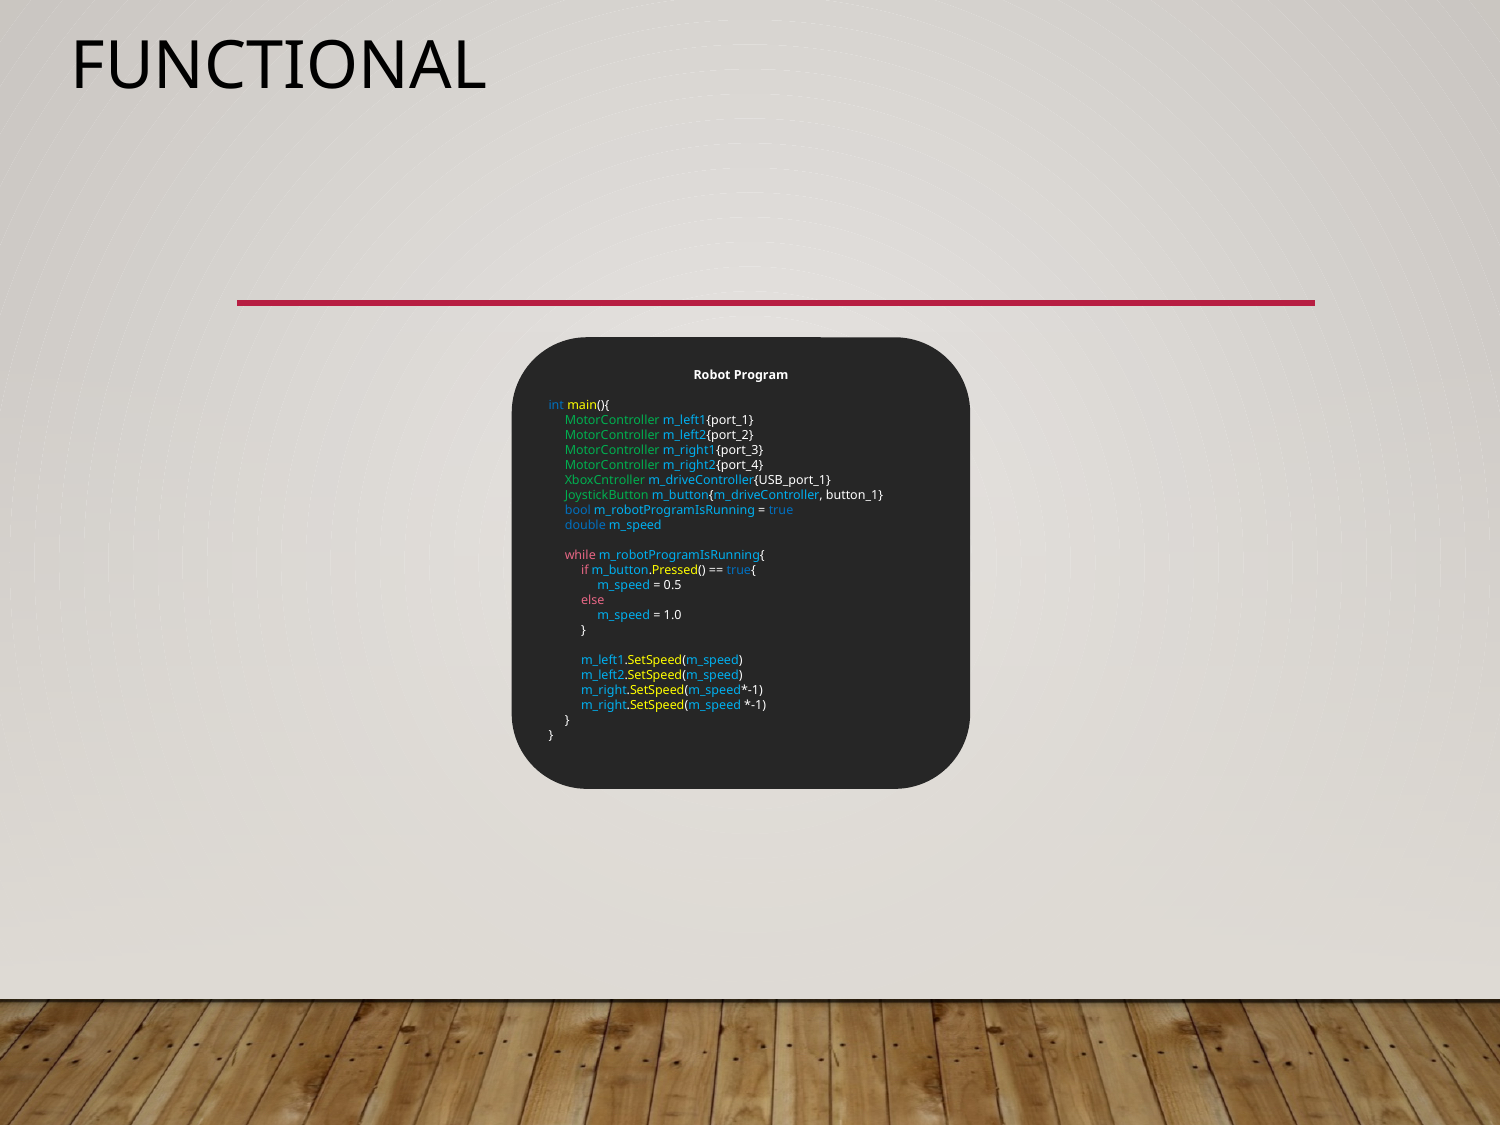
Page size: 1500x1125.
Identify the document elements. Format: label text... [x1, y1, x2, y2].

text_box Robot Program int main(){ MotorController m_left1{port_1} MotorController m_left2{port_2} MotorController m_right1{port_3} MotorController m_right2{port_4} XboxCntroller m_driveController{USB_port_1} JoystickButton m_button{m_driveController, button_1} bool m_robotProgramIsRunning = true double m_speed while m_robotProgramIsRunning{ if m_button.Pressed() == true{ m_speed = 0.5 else m_speed = 1.0 } m_left1.SetSpeed(m_speed) m_left2.SetSpeed(m_speed) m_right.SetSpeed(m_speed*-1) m_right.SetSpeed(m_speed *-1) } } [510, 335, 972, 791]
title Functional [55, 23, 706, 126]
picture [0, 999, 1500, 1125]
